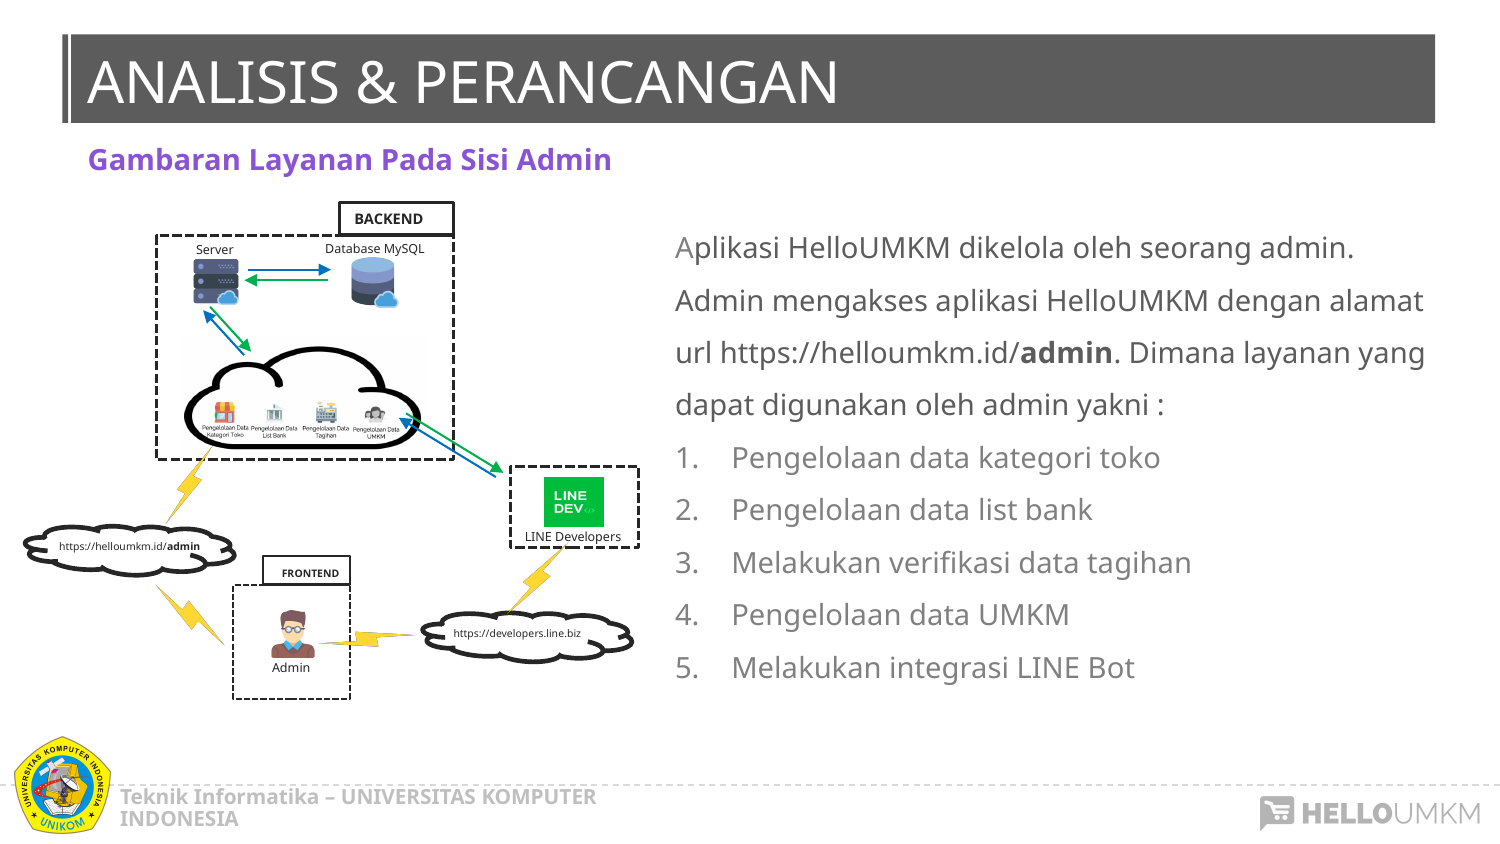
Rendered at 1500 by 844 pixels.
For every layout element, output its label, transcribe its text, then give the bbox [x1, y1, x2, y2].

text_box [508, 477, 638, 552]
picture [142, 568, 232, 662]
picture [496, 531, 575, 628]
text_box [309, 232, 441, 308]
picture [14, 736, 111, 834]
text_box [282, 231, 294, 319]
picture [156, 438, 427, 531]
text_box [223, 299, 232, 363]
text_box [509, 464, 641, 482]
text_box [232, 556, 356, 699]
text_box Aplikasi HelloUMKM dikelola oleh seorang admin. Admin mengakses aplikasi HelloUMKM dengan alamat url https://helloumkm.id/admin. Dimana layanan yang dapat digunakan oleh admin yakni : Pengelolaan data kategori toko Pengelolaan data list bank Melakukan verifikasi data tagihan Pengelolaan data UMKM Melakukan integrasi LINE Bot [660, 204, 1448, 692]
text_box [180, 234, 250, 305]
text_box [257, 610, 326, 683]
list Gambaran Layanan Pada Sisi Admin [87, 144, 1436, 174]
title ANALISIS & PERANCANGAN [87, 39, 1436, 121]
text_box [422, 611, 633, 662]
picture [350, 591, 416, 688]
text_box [24, 525, 235, 575]
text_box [156, 202, 454, 461]
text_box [447, 385, 456, 505]
